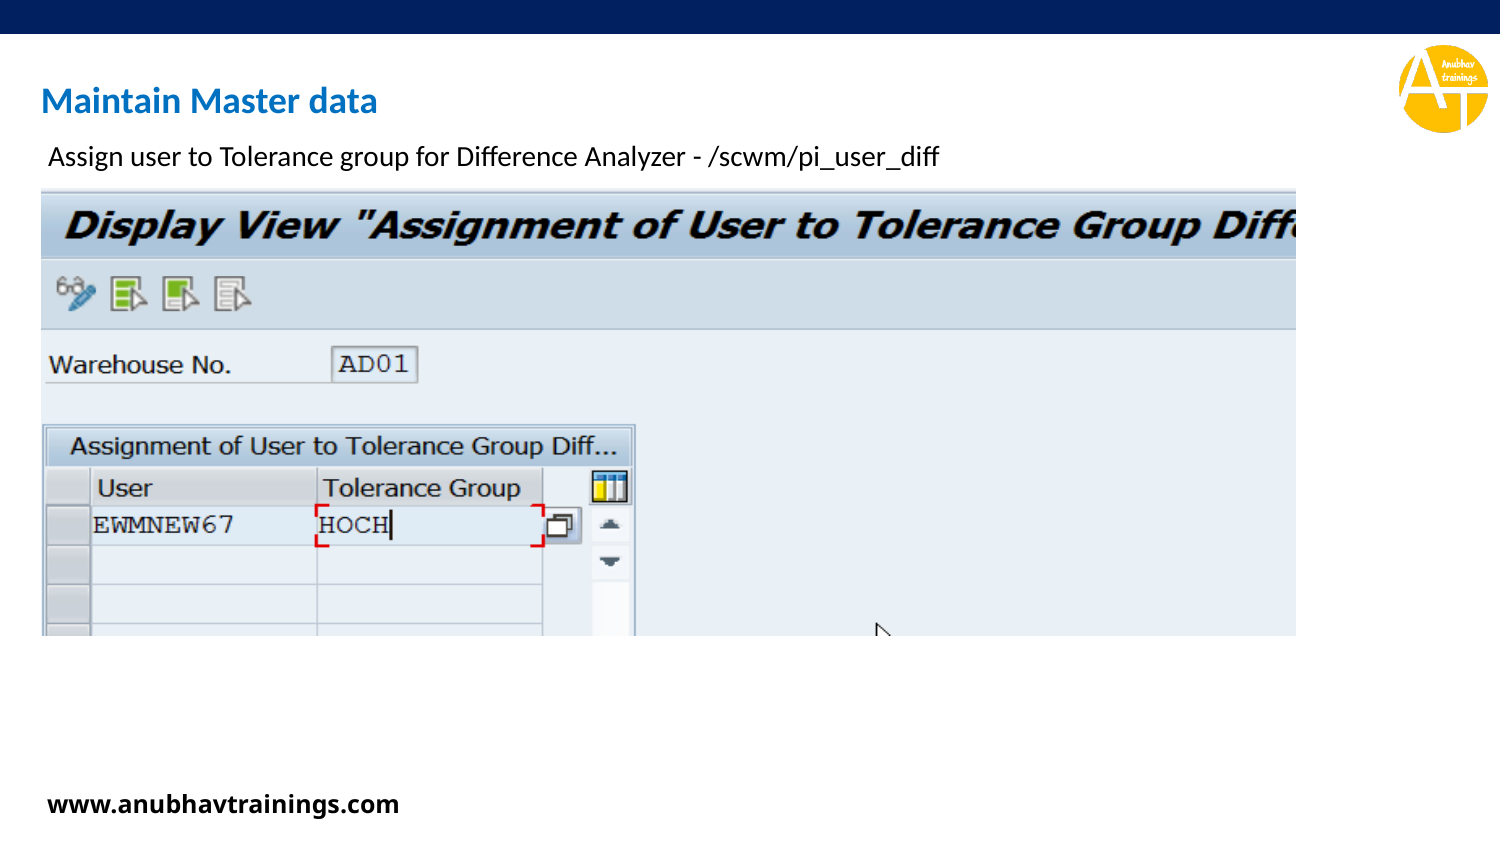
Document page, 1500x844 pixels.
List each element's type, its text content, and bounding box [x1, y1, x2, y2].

picture [40, 188, 1296, 636]
text_box www.anubhavtrainings.com [0, 773, 470, 834]
text_box Maintain Master data [25, 60, 1421, 181]
picture [1390, 39, 1493, 140]
text_box Assign user to Tolerance group for Difference Analyzer - /scwm/pi_user_diff [33, 122, 1182, 188]
